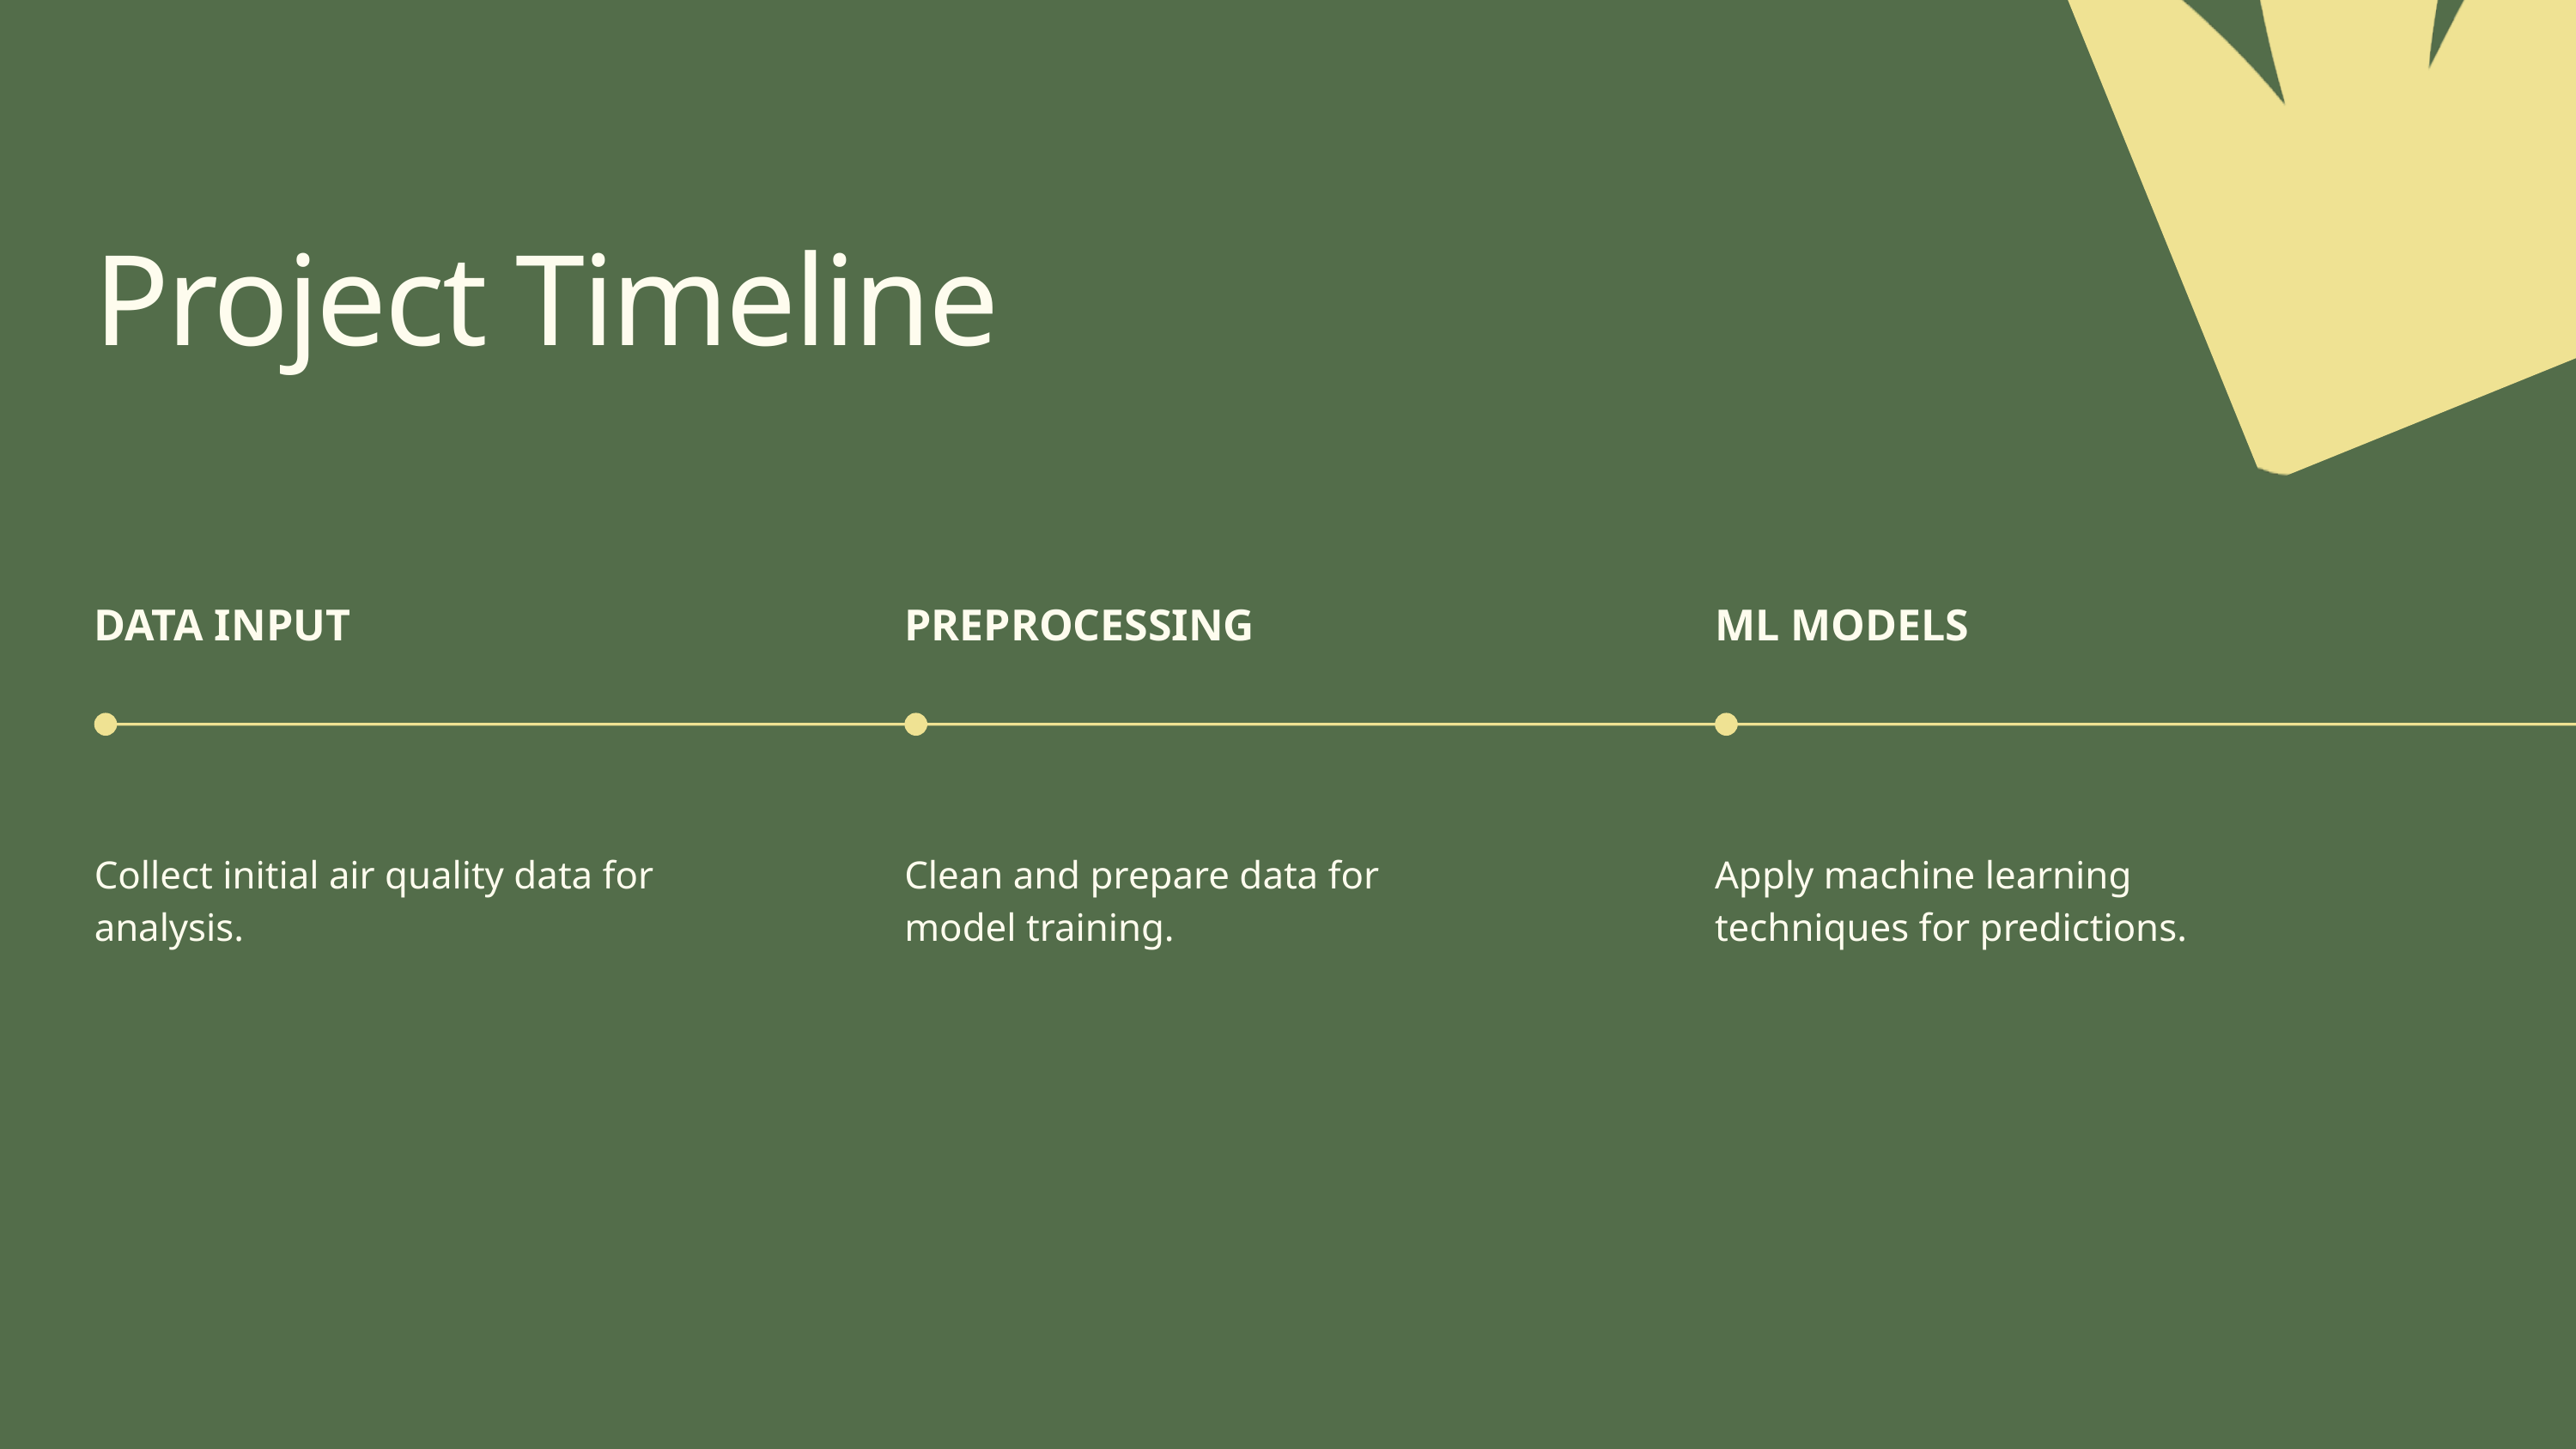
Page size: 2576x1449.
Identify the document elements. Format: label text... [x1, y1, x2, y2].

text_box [1714, 712, 1738, 737]
text_box Apply machine learning techniques for predictions. [1715, 843, 2280, 949]
text_box [2068, 0, 2576, 485]
text_box Collect initial air quality data for analysis. [94, 843, 659, 949]
text_box ML MODELS [1715, 597, 2280, 650]
text_box Project Timeline [94, 220, 2280, 371]
text_box Clean and prepare data for model training. [904, 843, 1469, 949]
text_box DATA INPUT [94, 597, 659, 650]
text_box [94, 712, 118, 737]
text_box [904, 712, 928, 737]
text_box PREPROCESSING [904, 597, 1469, 650]
